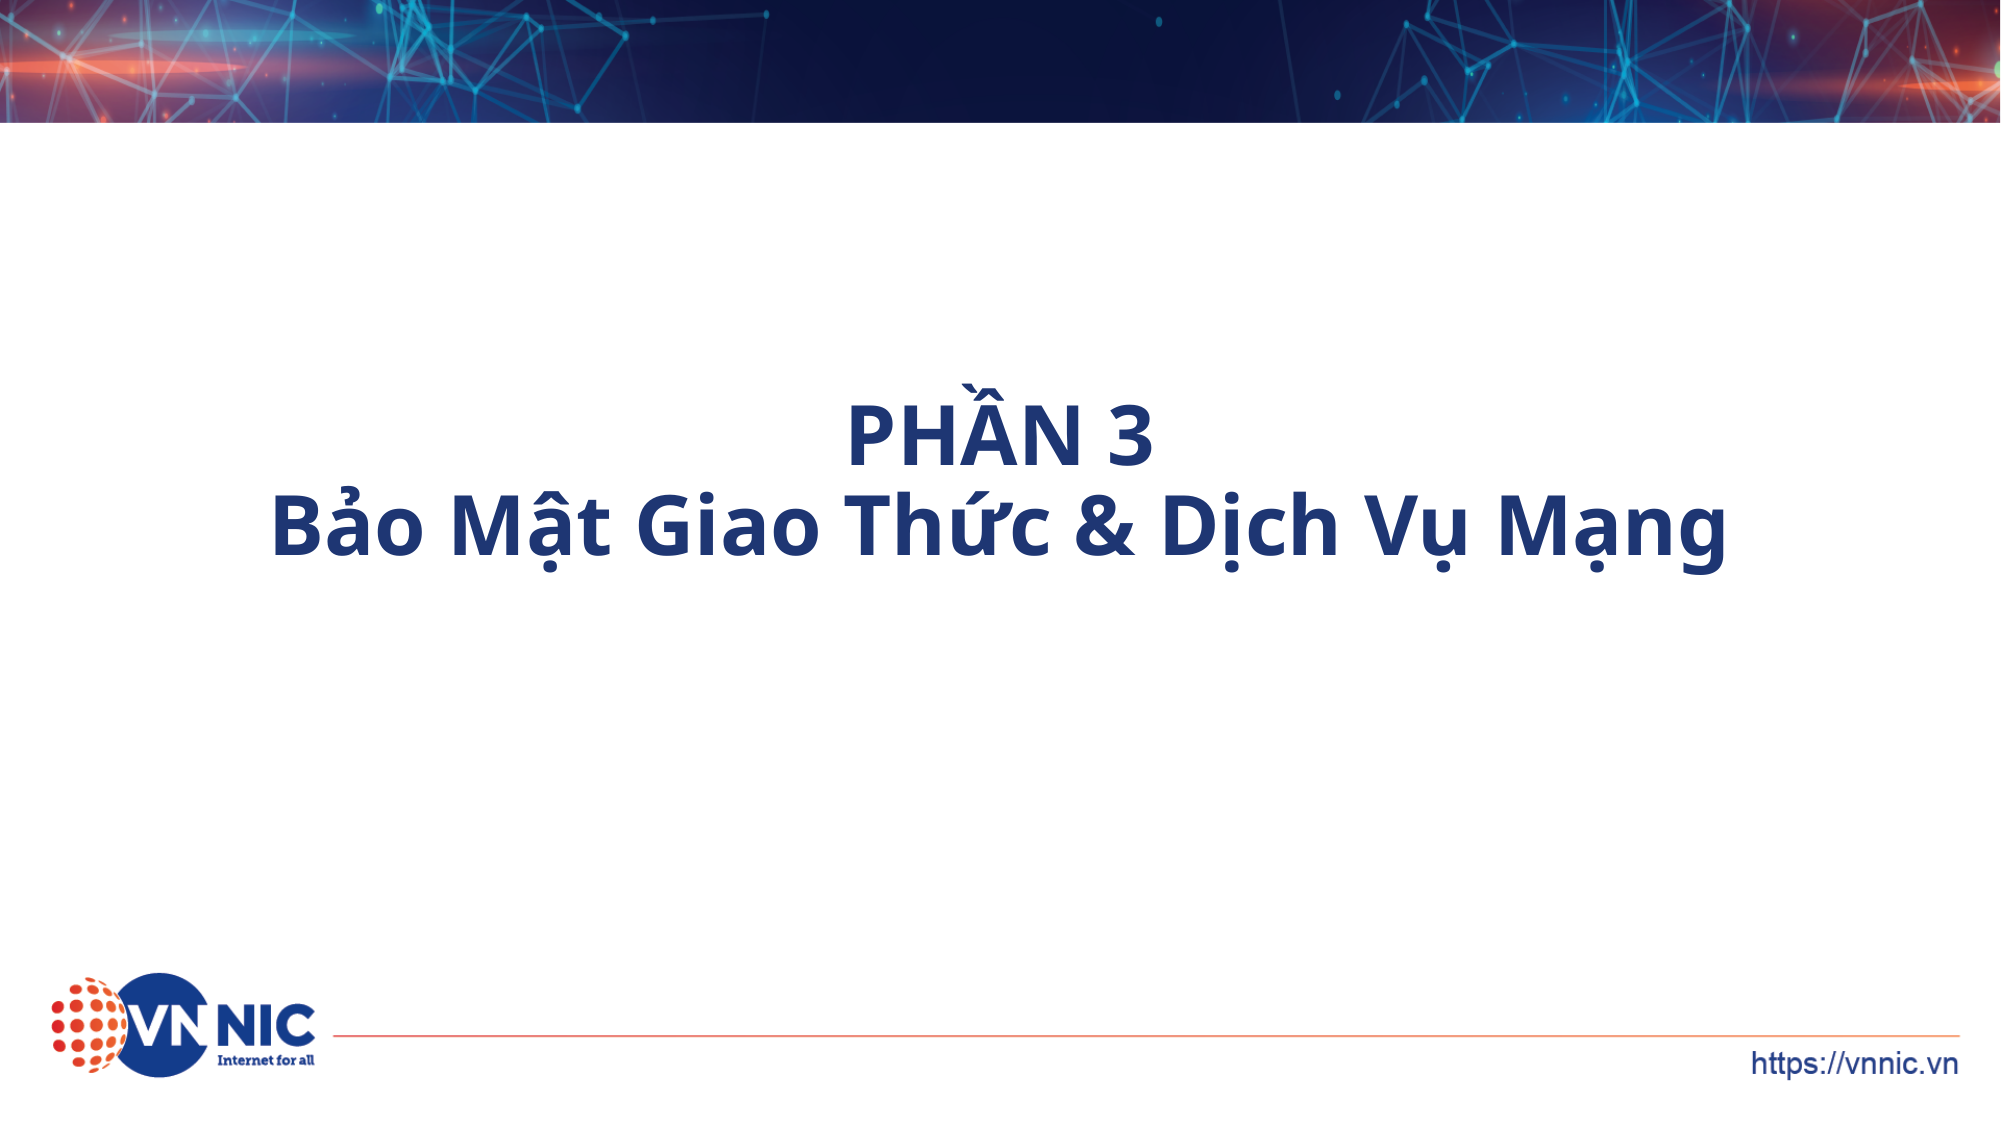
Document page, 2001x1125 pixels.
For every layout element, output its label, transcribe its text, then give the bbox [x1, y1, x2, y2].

title PHẦN 3 Bảo Mật Giao Thức & Dịch Vụ Mạng [137, 226, 1863, 742]
picture [0, 0, 2001, 1125]
